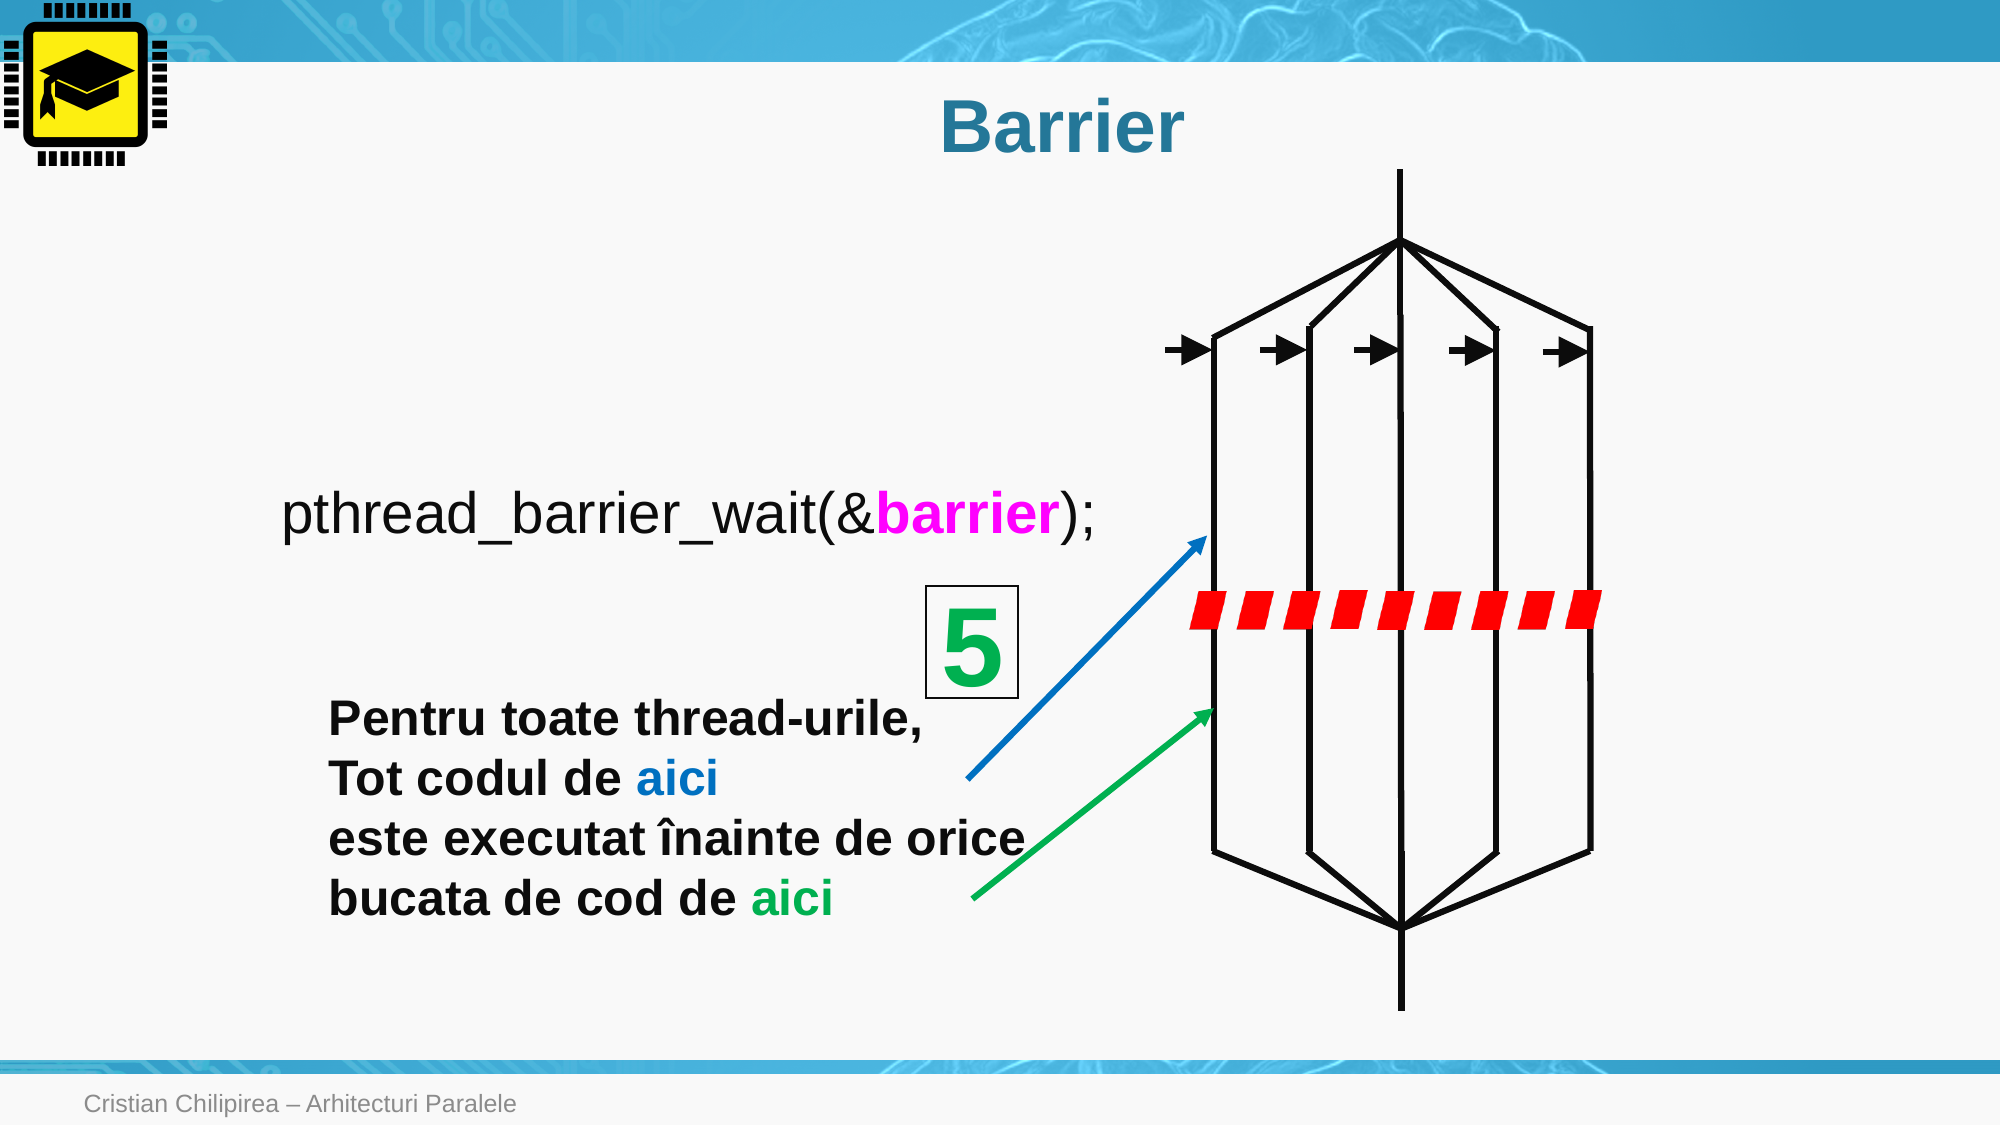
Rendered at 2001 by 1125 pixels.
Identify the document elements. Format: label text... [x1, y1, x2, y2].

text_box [1401, 239, 1590, 331]
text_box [1212, 850, 1307, 929]
picture [1208, 590, 1602, 630]
picture [0, 0, 2000, 166]
picture [0, 1060, 2000, 1074]
footer Cristian Chilipirea – Arhitecturi Paralele [68, 1083, 1542, 1125]
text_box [972, 708, 1214, 899]
title Barrier [170, 76, 1955, 180]
text_box pthread_barrier_wait(&barrier); [266, 468, 1112, 553]
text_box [1307, 850, 1402, 929]
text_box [967, 535, 1208, 780]
text_box 5 [925, 585, 967, 699]
text_box Pentru toate thread-urile, Tot codul de aici este executat înainte de orice bucata de cod de aici [314, 677, 1149, 933]
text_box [1499, 850, 1590, 929]
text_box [1402, 850, 1499, 929]
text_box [1212, 239, 1400, 339]
